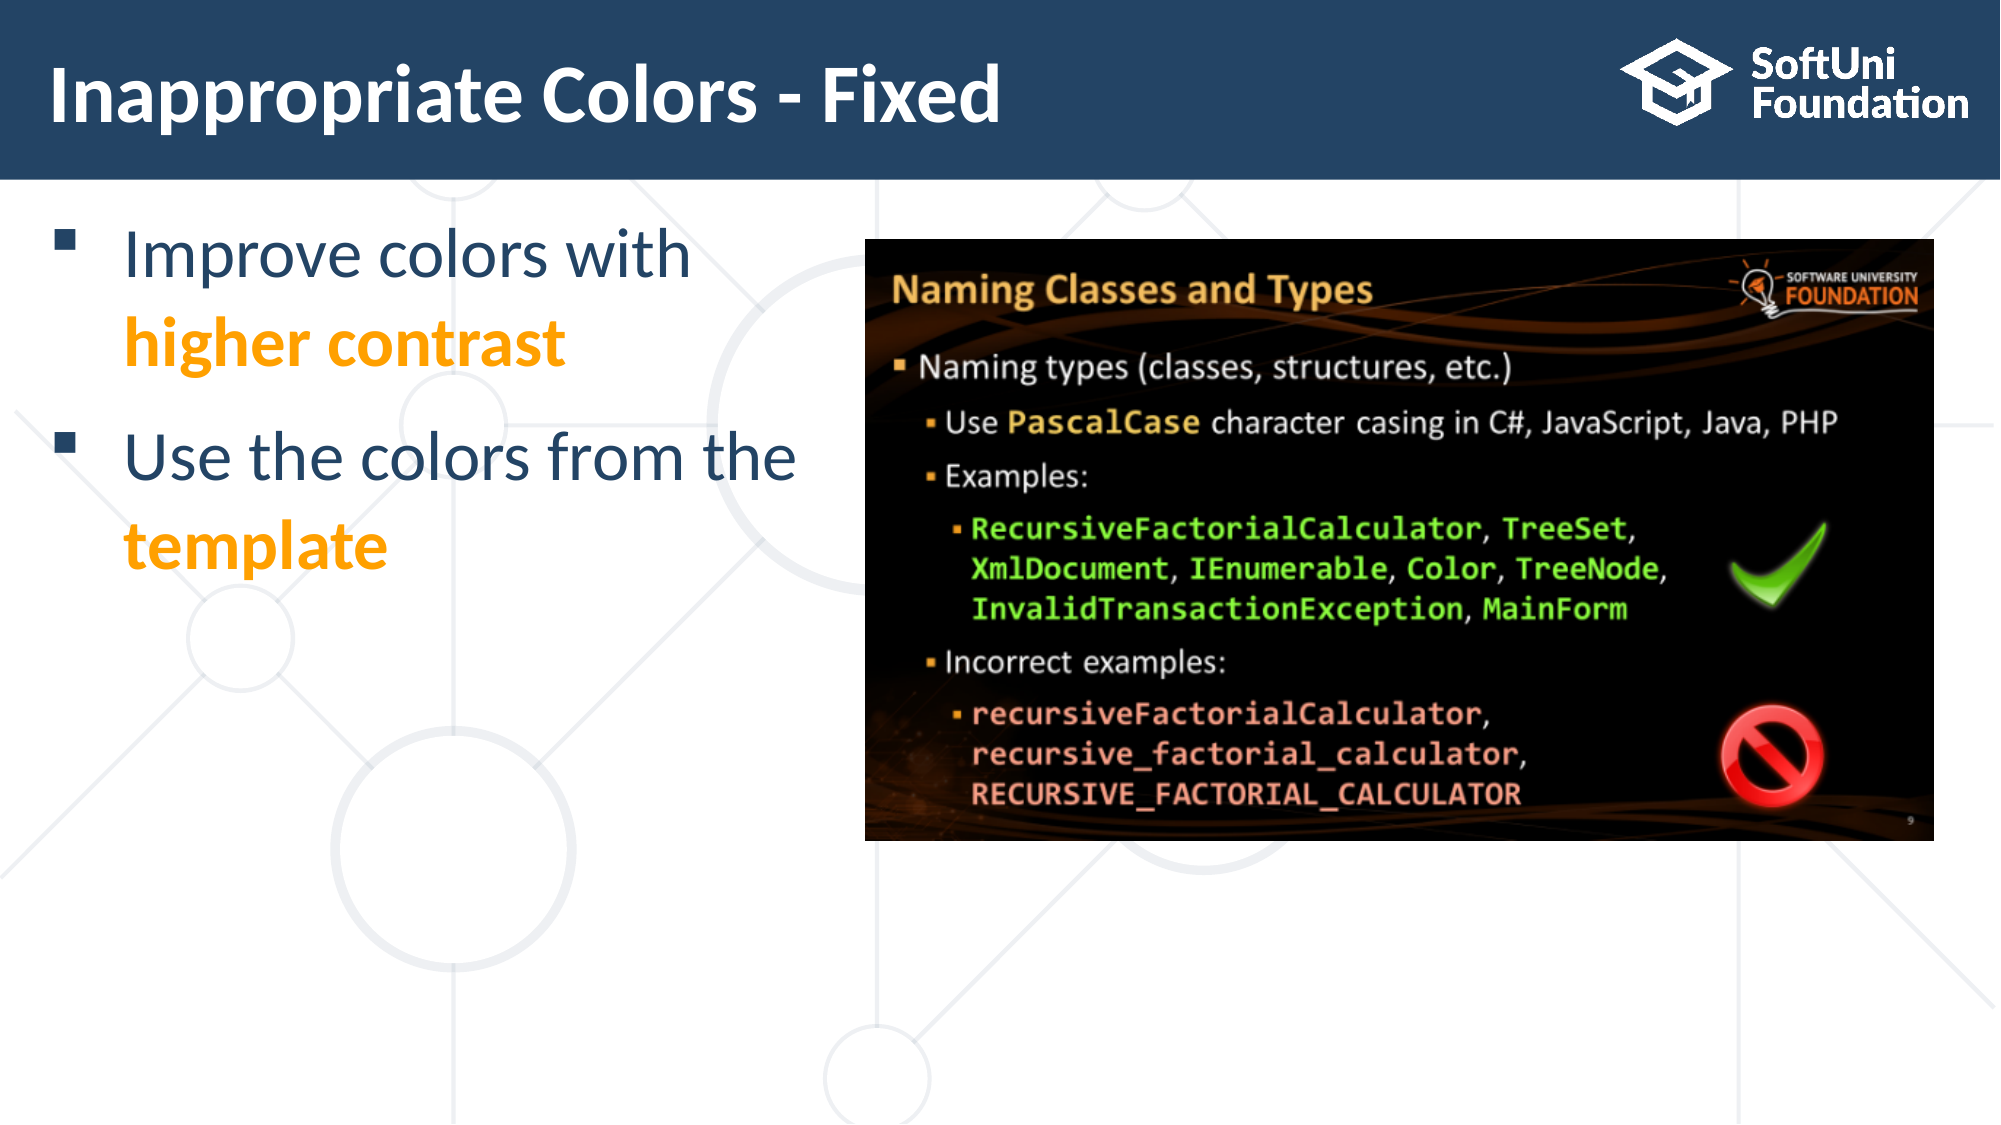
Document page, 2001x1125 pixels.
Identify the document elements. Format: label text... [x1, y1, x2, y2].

title Inappropriate Colors - Fixed [31, 16, 1591, 162]
list Improve colors with higher contrast Use the colors from the template [31, 196, 853, 1050]
picture [865, 238, 1935, 842]
picture [1619, 38, 1968, 126]
